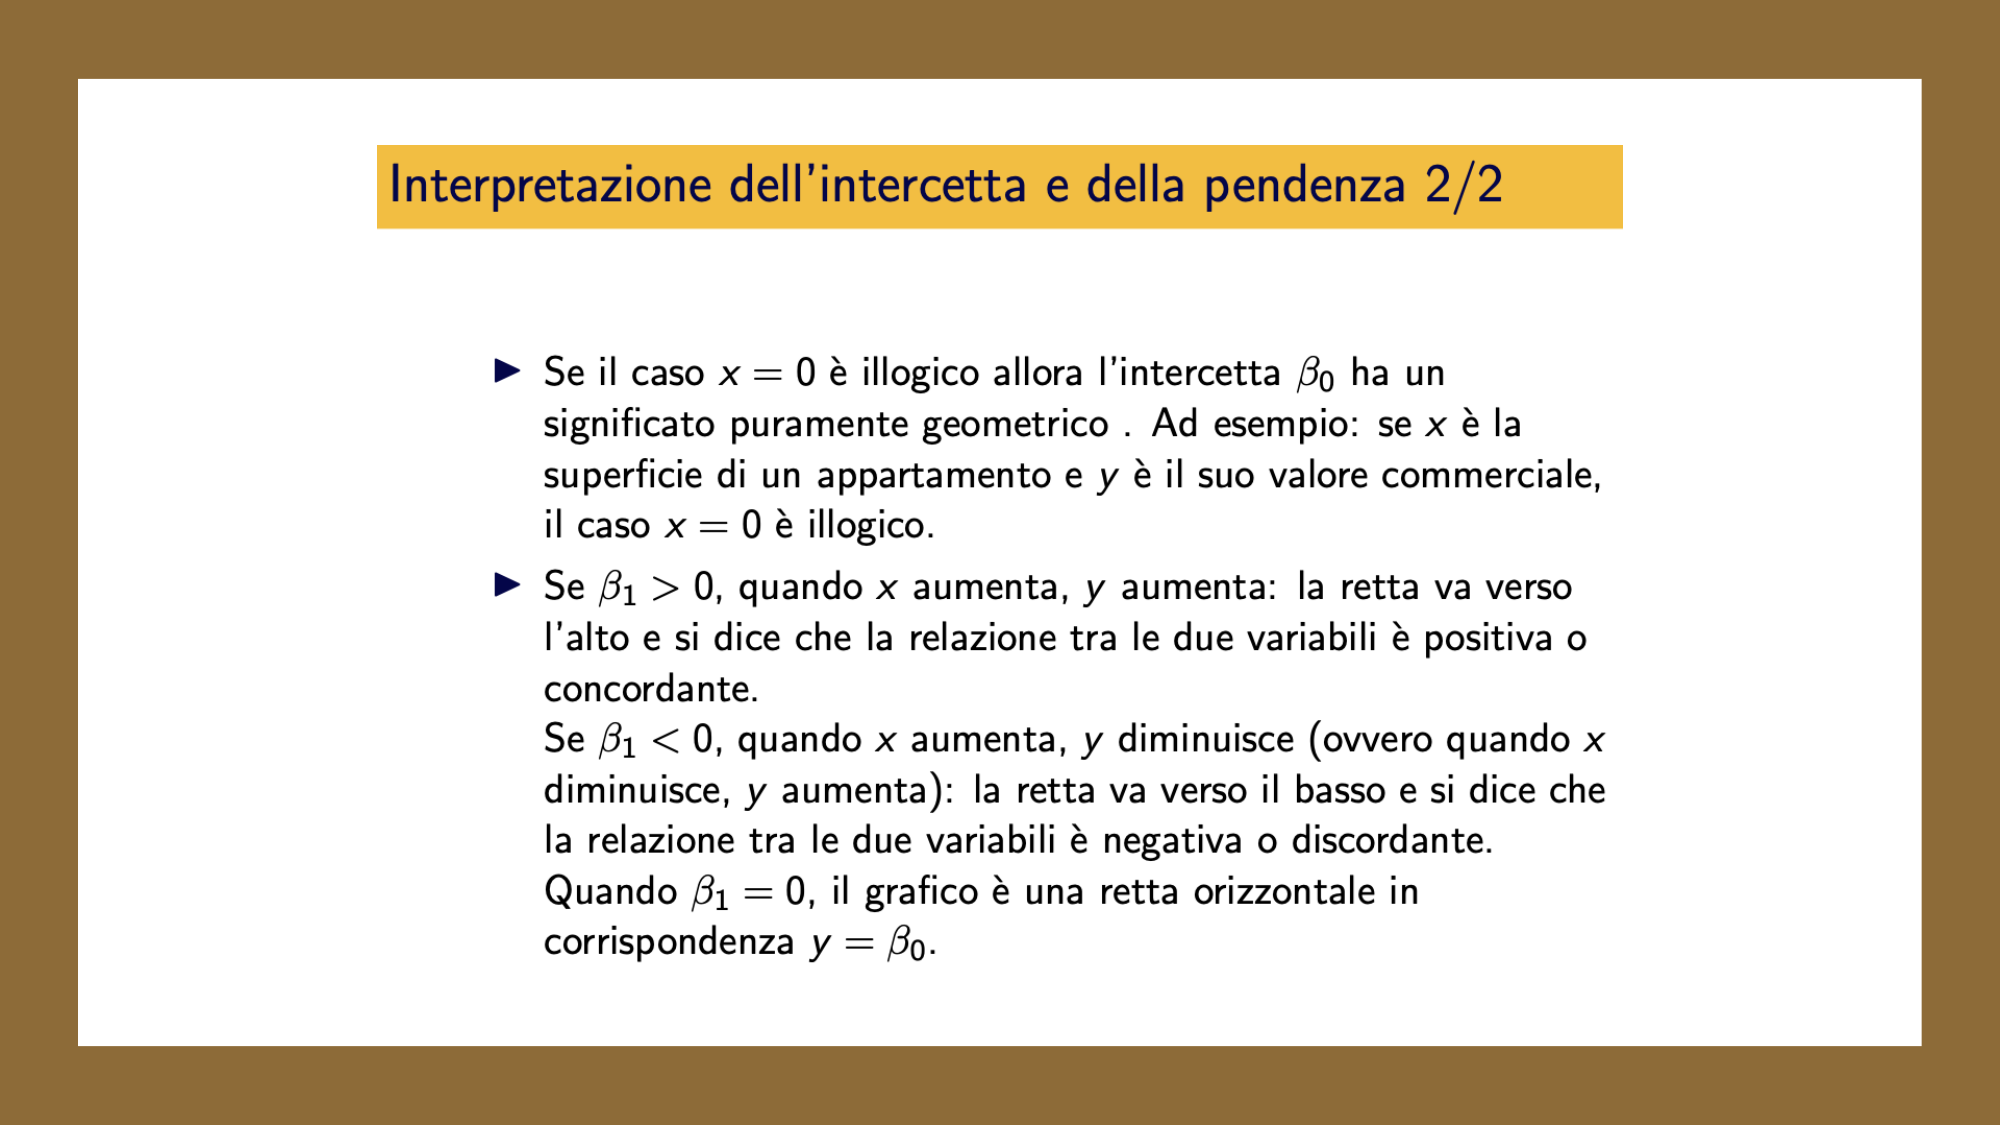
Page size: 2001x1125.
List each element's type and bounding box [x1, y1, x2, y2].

text_box [77, 77, 1923, 1048]
text_box [0, 0, 2000, 1125]
picture [376, 145, 1624, 980]
